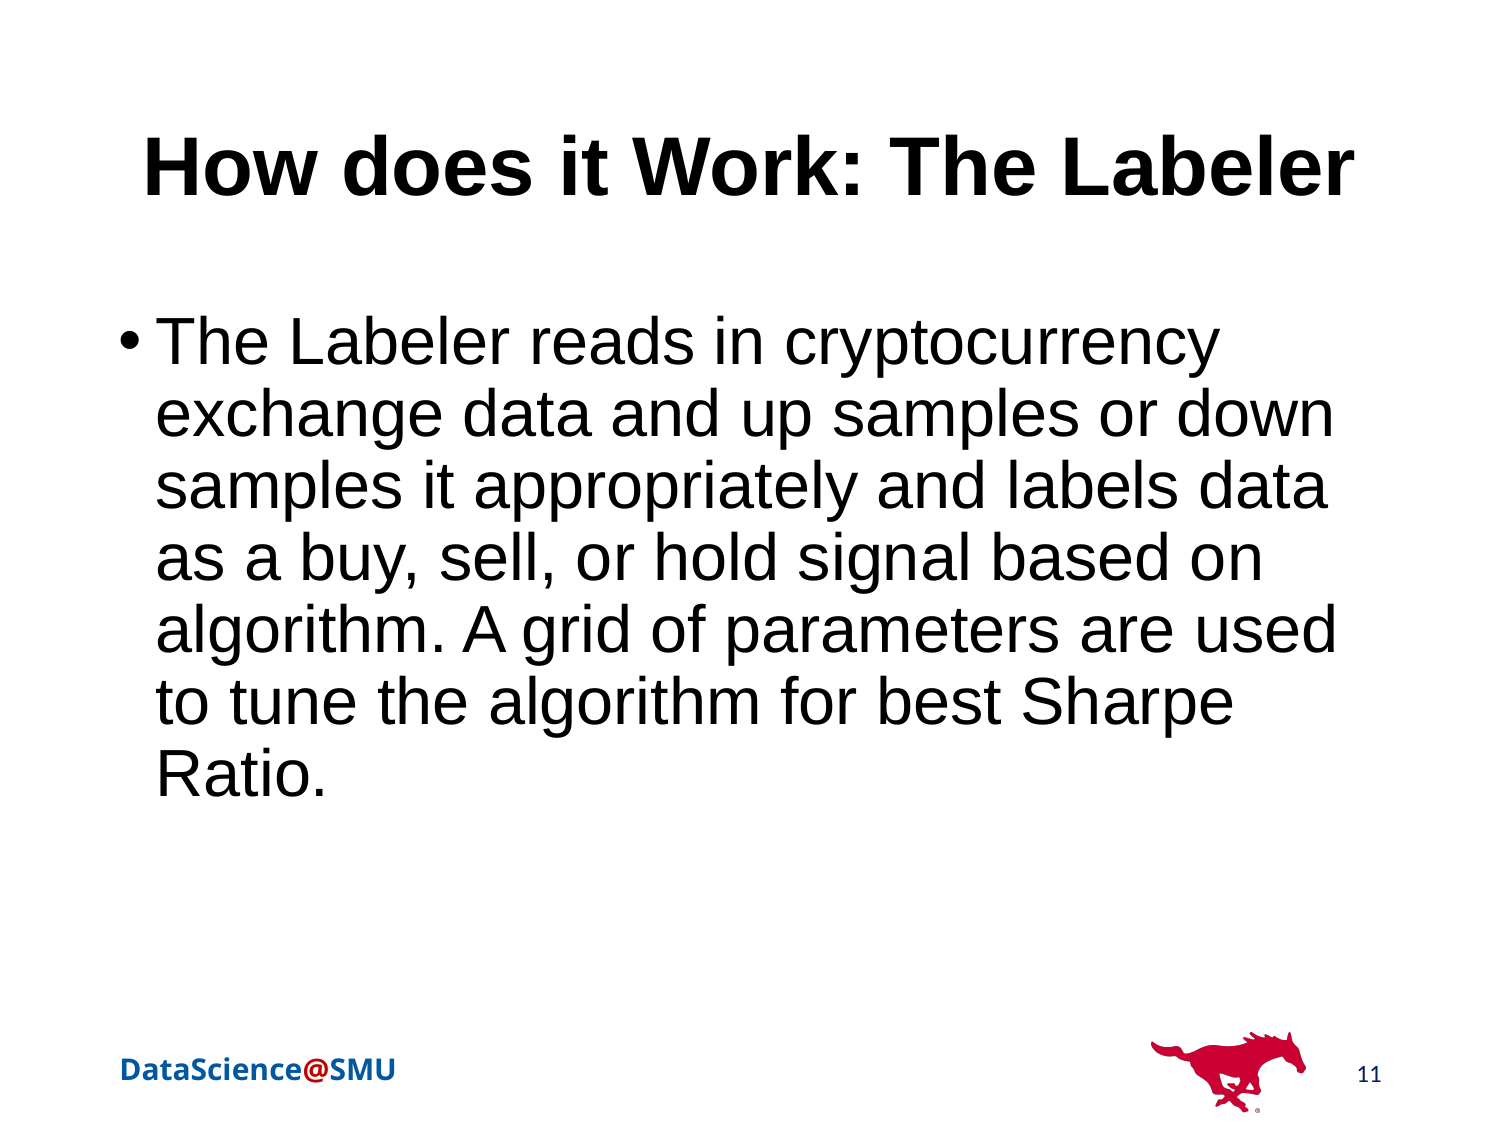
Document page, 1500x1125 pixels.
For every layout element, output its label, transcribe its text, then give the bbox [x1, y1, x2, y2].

picture [1151, 1103, 1306, 1113]
slide_number 11 [1059, 1042, 1397, 1103]
list The Labeler reads in cryptocurrency exchange data and up samples or down samples it appropriately and labels data as a buy, sell, or hold signal based on algorithm. A grid of parameters are used to tune the algorithm for best Sharpe Ratio. [103, 299, 1397, 1014]
picture [1151, 1032, 1306, 1042]
title How does it Work: The Labeler [103, 59, 1397, 278]
